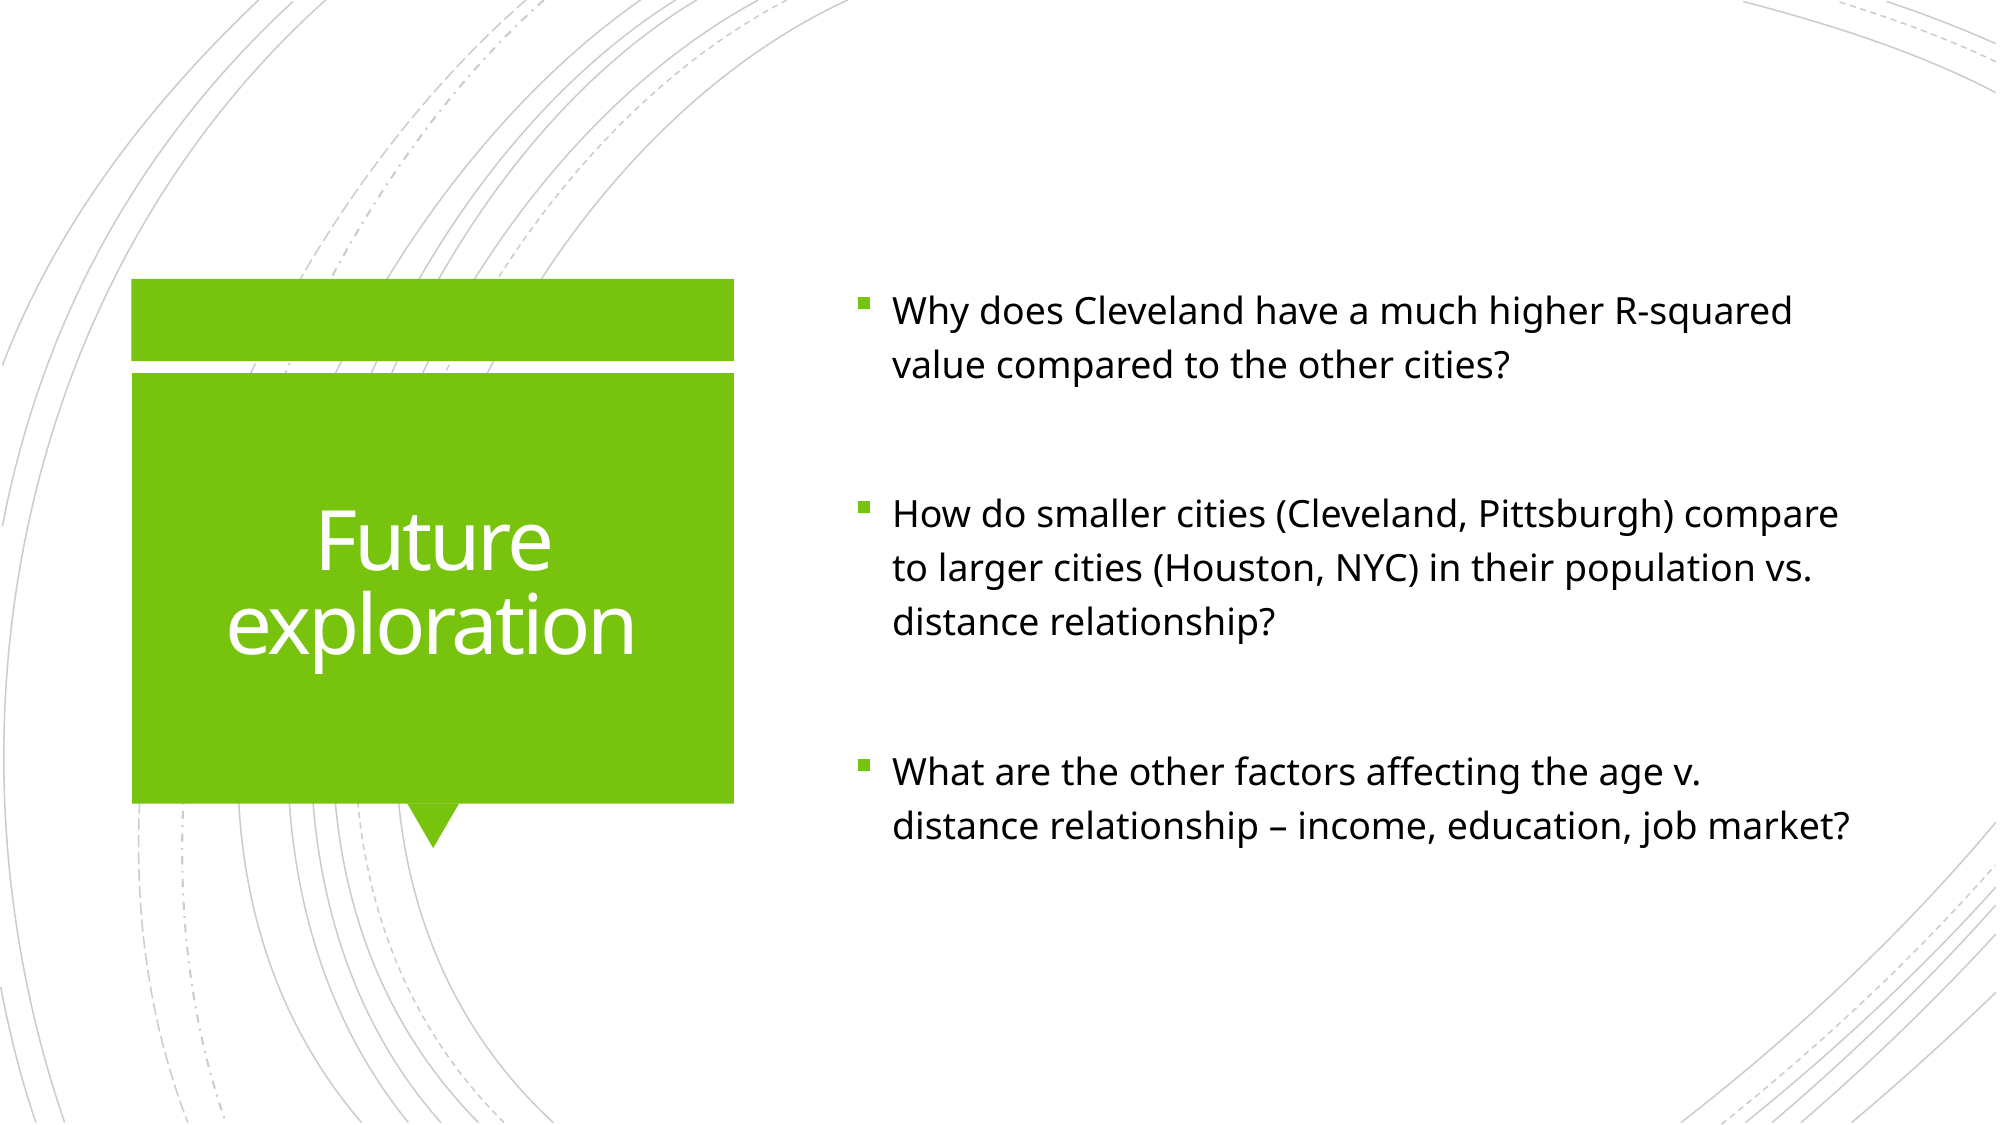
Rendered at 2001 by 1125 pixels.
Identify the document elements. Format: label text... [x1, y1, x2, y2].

list Why does Cleveland have a much higher R-squared value compared to the other cities? How do smaller cities (Cleveland, Pittsburgh) compare to larger cities (Houston, NYC) in their population vs. distance relationship? What are the other factors affecting the age v. distance relationship – income, education, job market? [839, 131, 1871, 993]
title Future exploration [145, 385, 720, 789]
